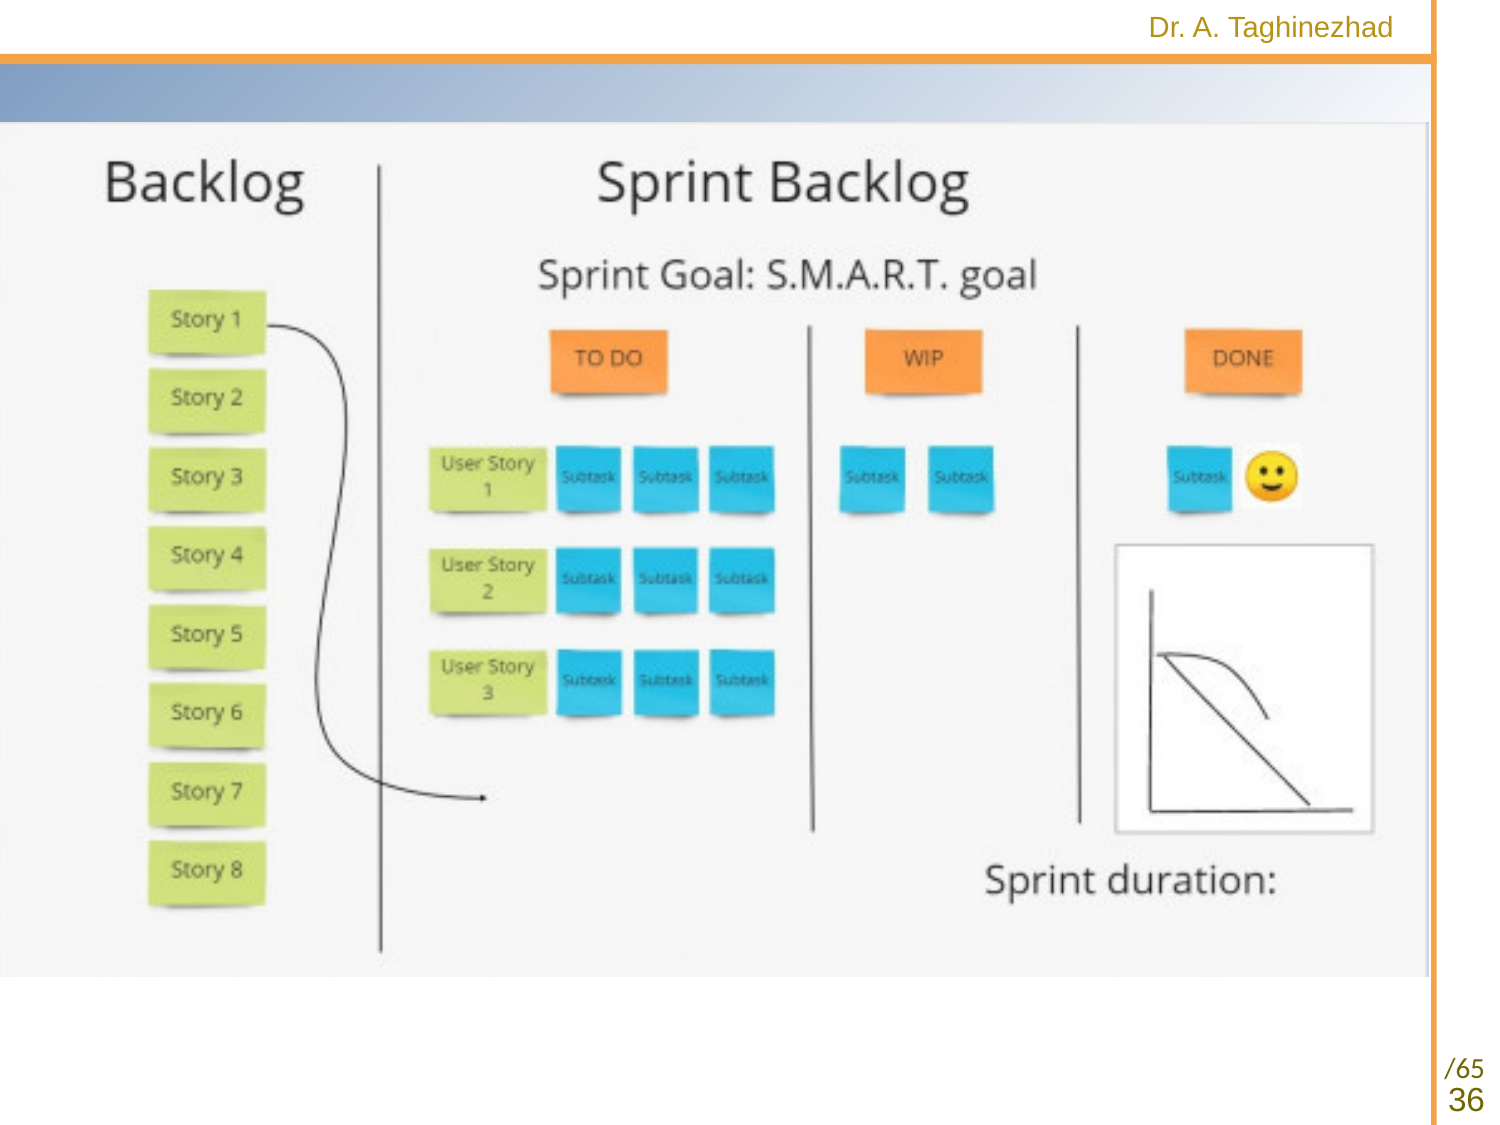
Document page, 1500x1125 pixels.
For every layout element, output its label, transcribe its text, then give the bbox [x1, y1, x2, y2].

picture [0, 122, 1429, 977]
slide_number 36 [1413, 1023, 1500, 1125]
